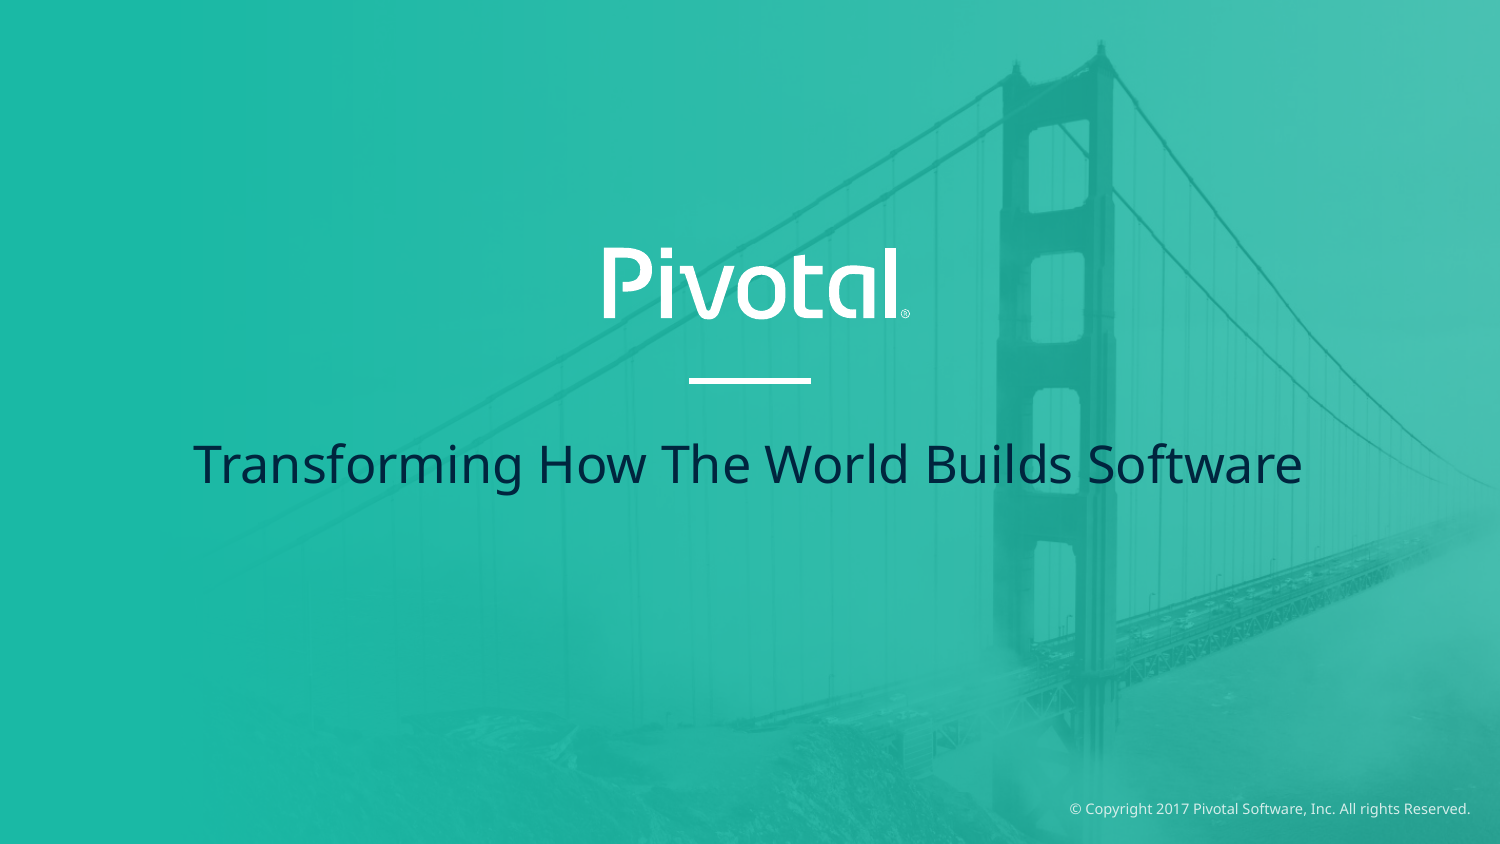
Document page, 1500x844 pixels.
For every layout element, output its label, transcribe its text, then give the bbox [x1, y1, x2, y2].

title Transforming How The World Builds Software [109, 416, 1389, 668]
